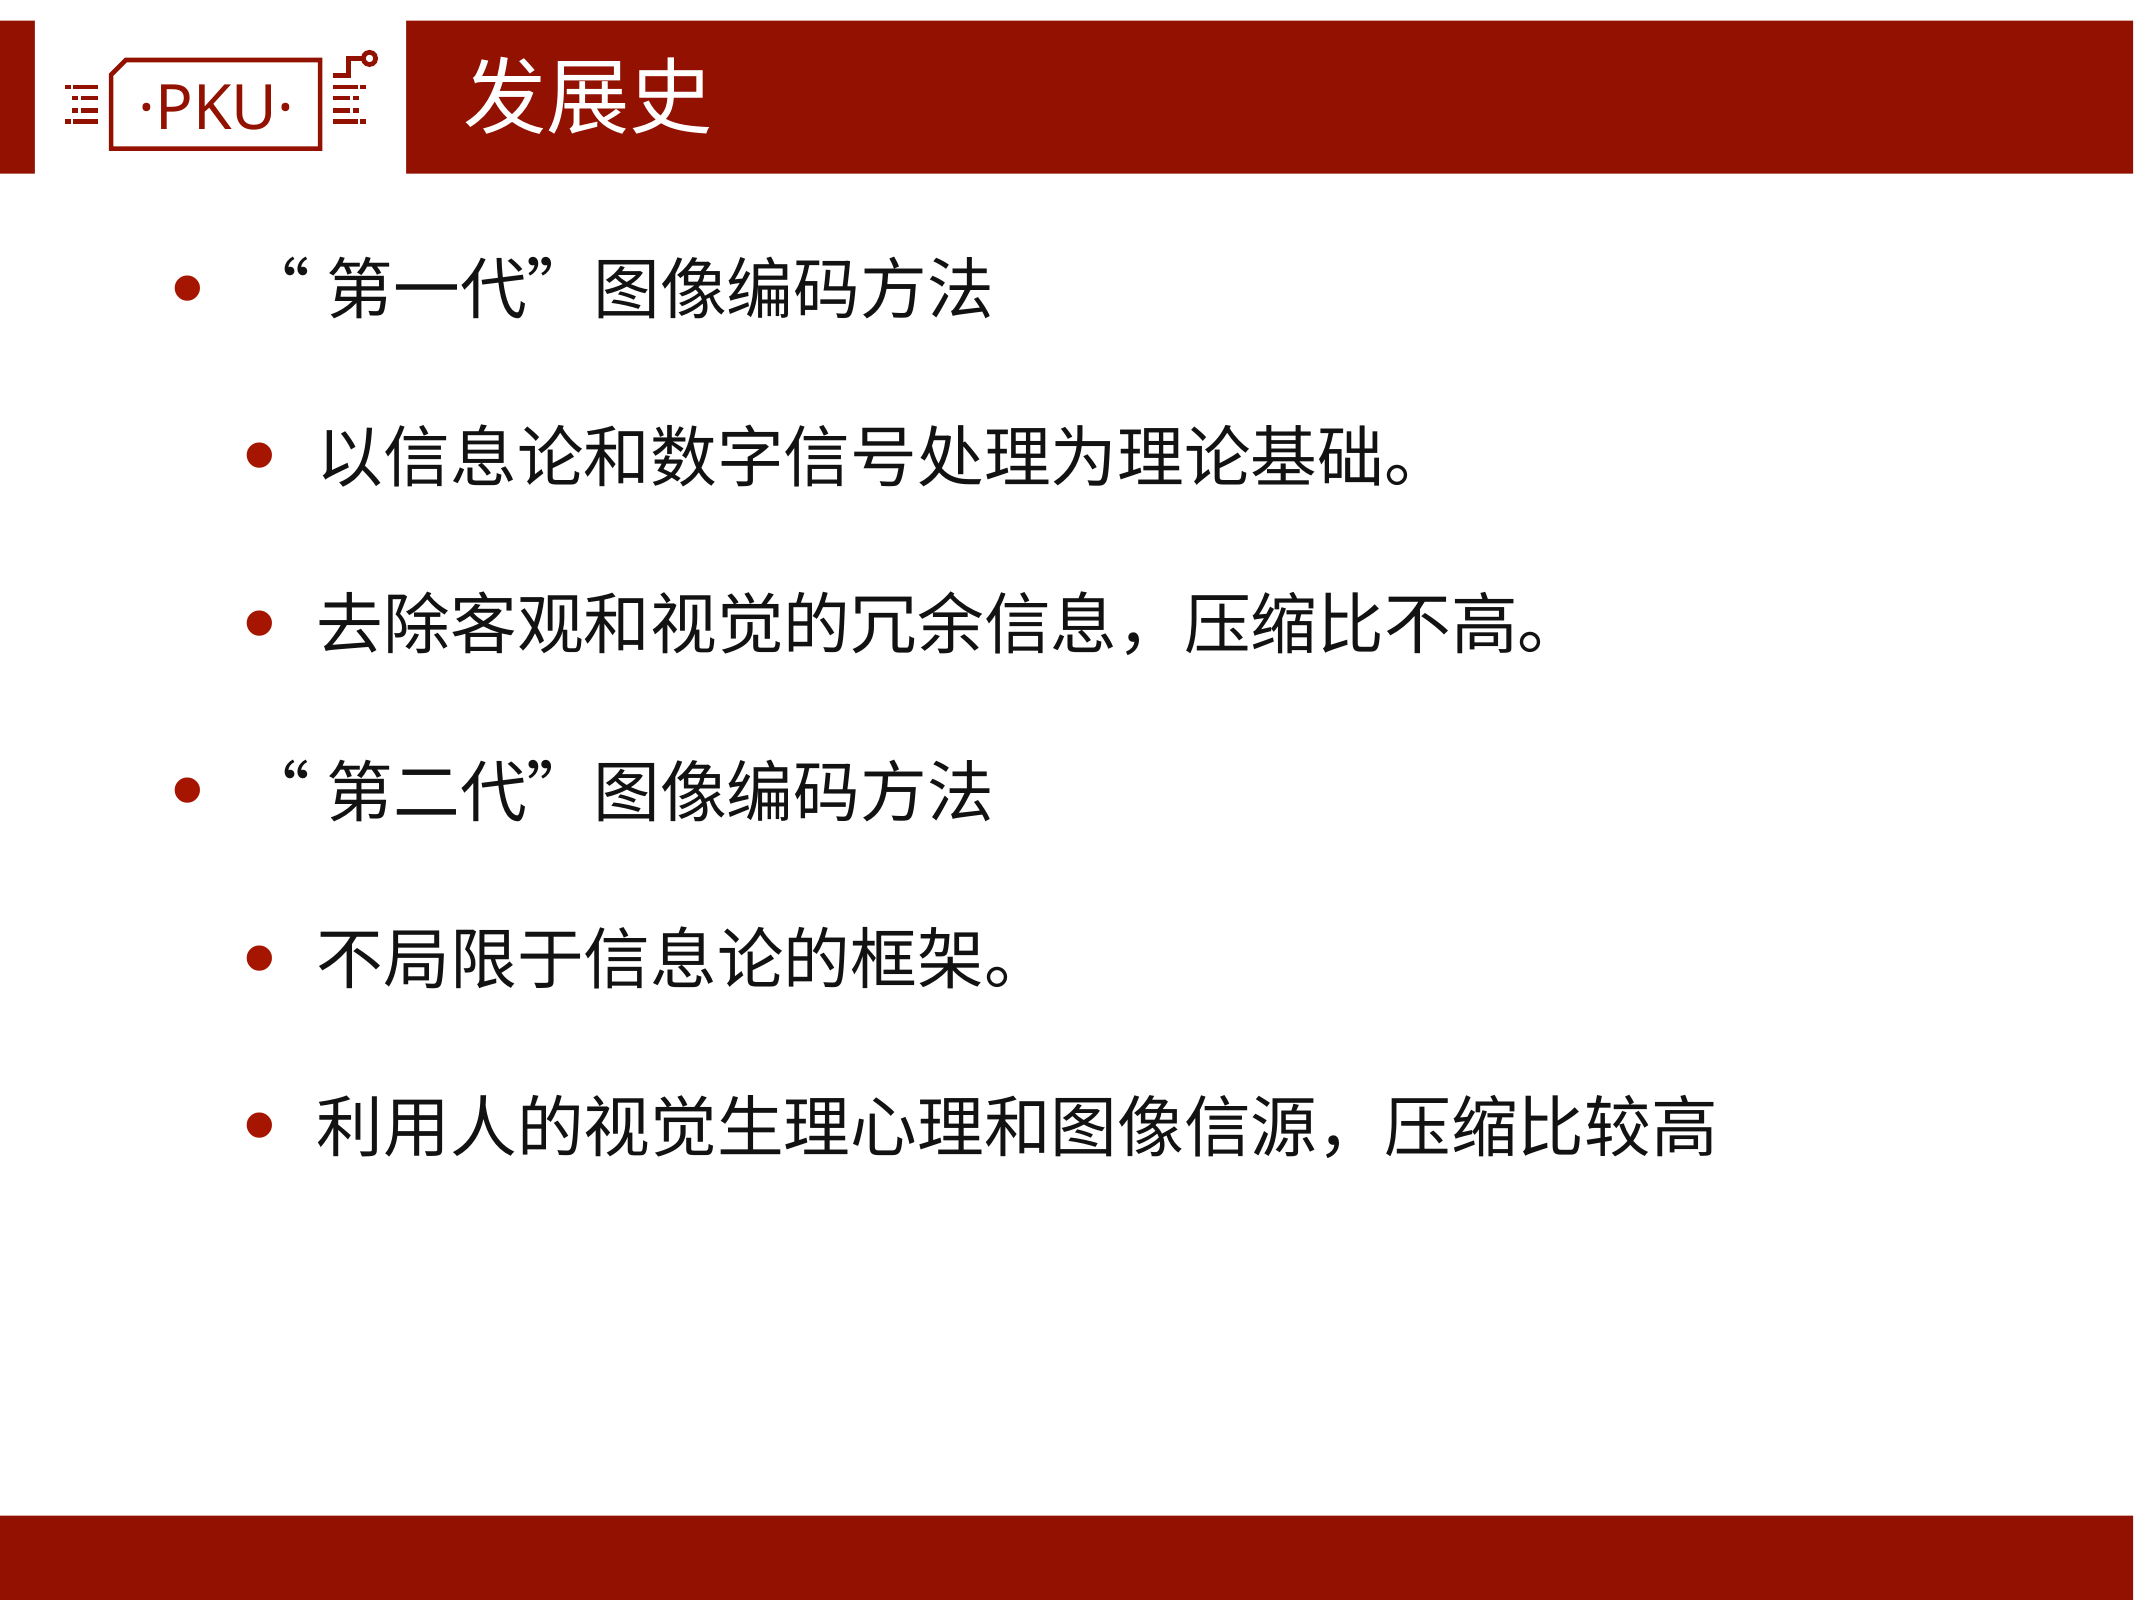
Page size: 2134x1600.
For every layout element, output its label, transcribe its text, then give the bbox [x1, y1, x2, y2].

title 发展史 [448, 37, 2000, 158]
list “第一代”图像编码方法 以信息论和数字信号处理为理论基础。 去除客观和视觉的冗余信息，压缩比不高。 “第二代”图像编码方法 不局限于信息论的框架。 利用人的视觉生理心理和图像信源，压缩比较高 [156, 239, 1978, 1457]
